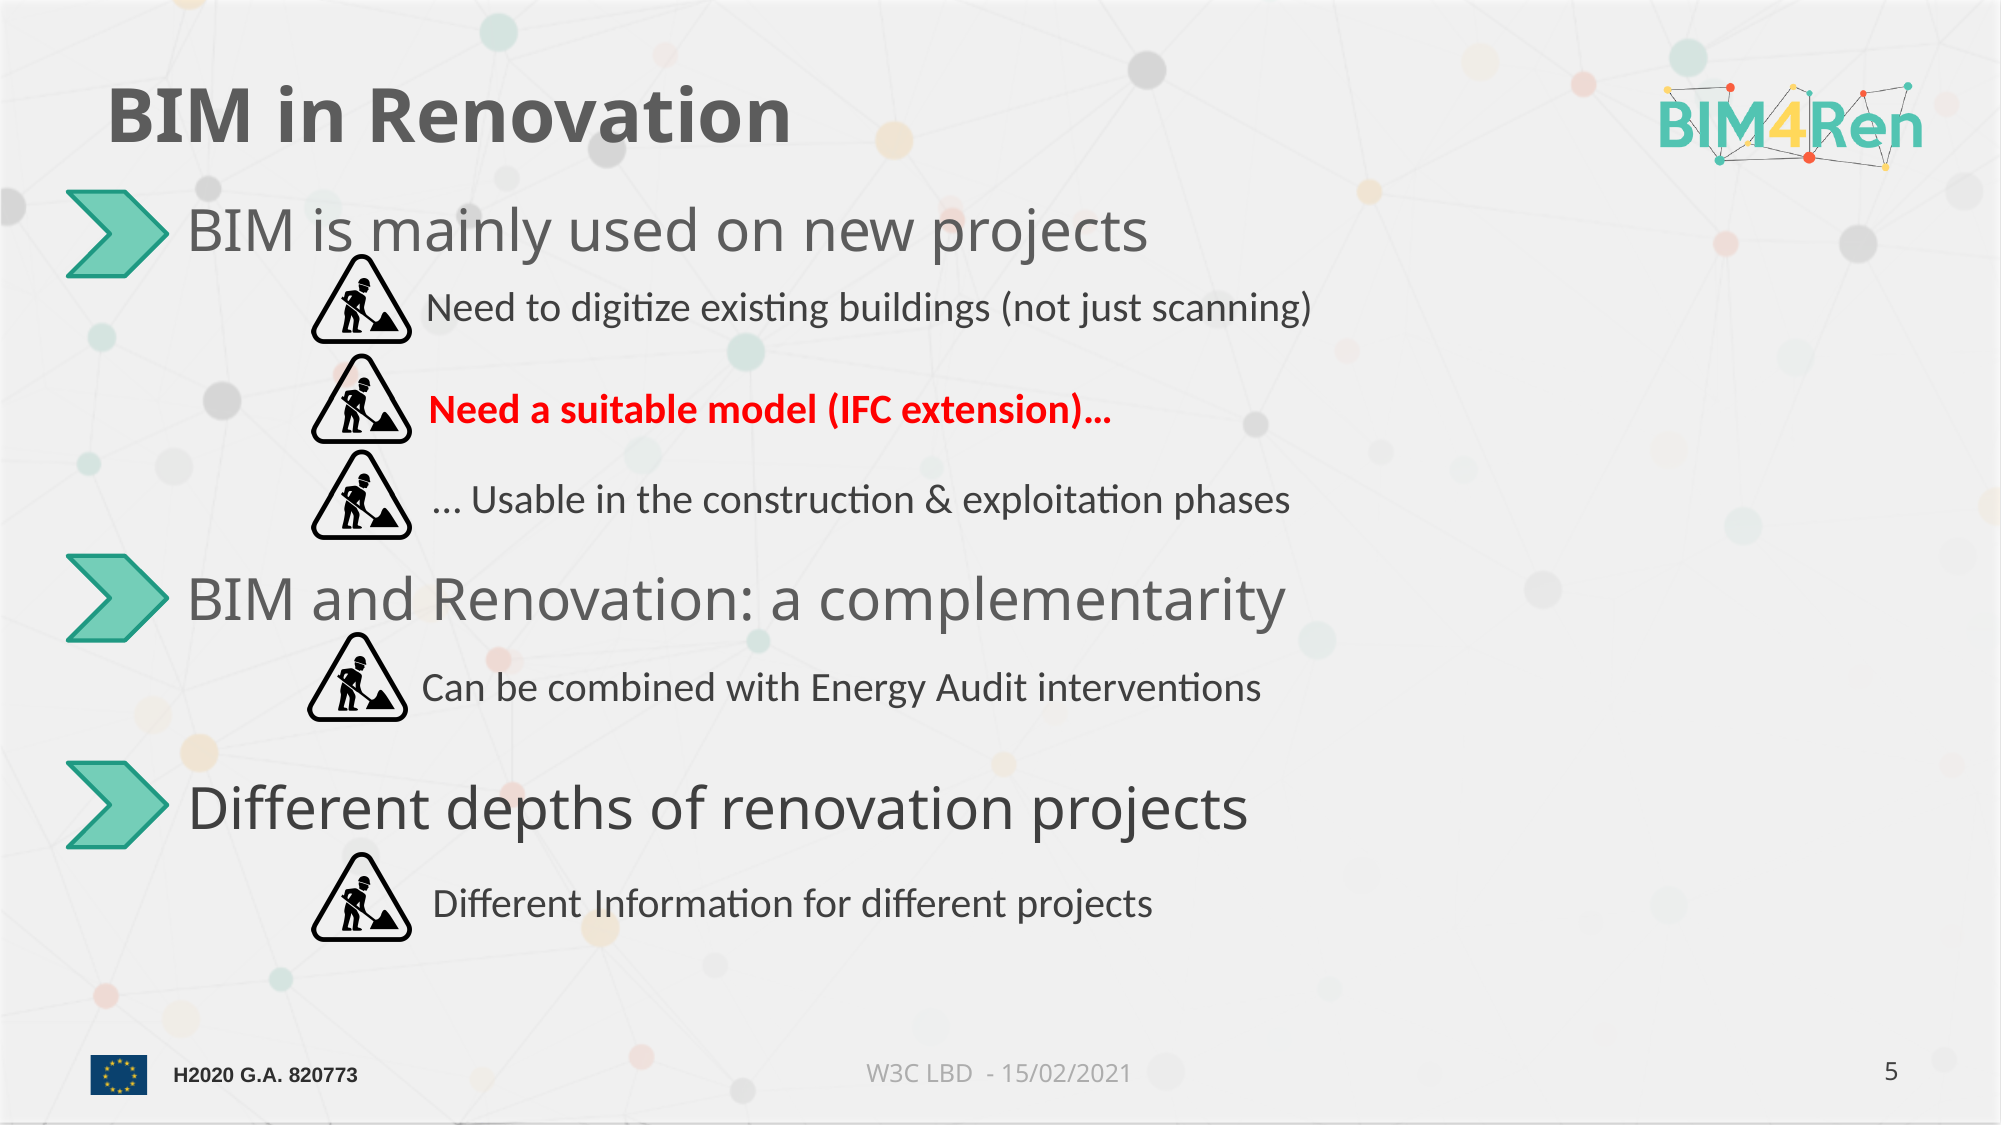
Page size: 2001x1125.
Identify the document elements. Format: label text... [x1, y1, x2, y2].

title BIM in Renovation [90, 59, 1637, 206]
text_box [65, 553, 170, 643]
text_box BIM is mainly used on new projects [171, 185, 1399, 283]
text_box Different Information for different projects [417, 859, 1646, 935]
text_box Need a suitable model (IFC extension)… [416, 374, 1256, 439]
text_box [65, 760, 170, 850]
footer W3C LBD - 15/02/2021 [662, 1042, 1338, 1103]
text_box … Usable in the construction & exploitation phases [417, 464, 1454, 530]
text_box Can be combined with Energy Audit interventions [412, 652, 1512, 717]
picture [1637, 61, 1949, 178]
text_box BIM and Renovation: a complementarity [171, 554, 1399, 653]
picture [307, 627, 408, 728]
text_box [65, 189, 170, 279]
slide_number 5 [1795, 1042, 1914, 1103]
text_box Need to digitize existing buildings (not just scanning) [416, 272, 1639, 338]
picture [311, 249, 412, 545]
text_box Different depths of renovation projects [172, 763, 1700, 861]
picture [311, 846, 412, 947]
